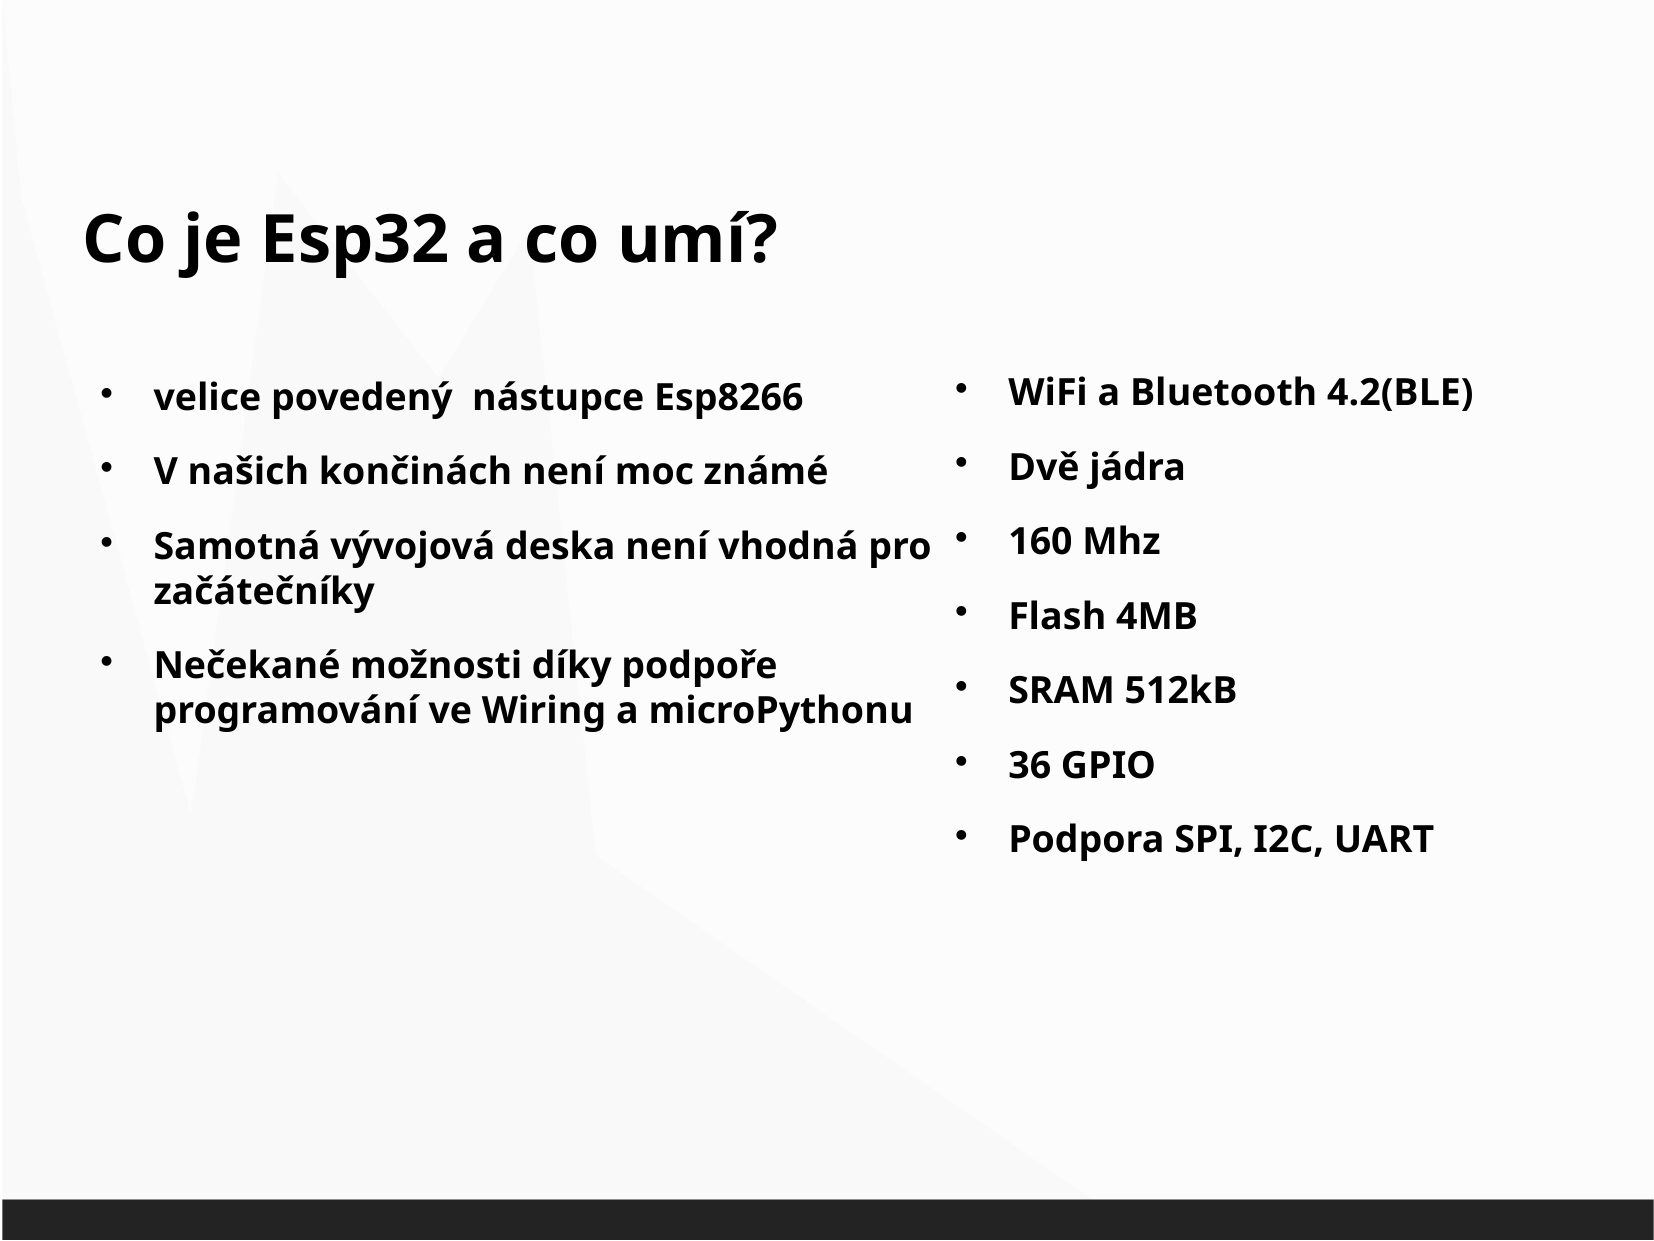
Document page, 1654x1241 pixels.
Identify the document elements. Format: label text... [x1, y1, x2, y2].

text_box velice povedený nástupce Esp8266 V našich končinách není moc známé Samotná vývojová deska není vhodná pro začátečníky Nečekané možnosti díky podpoře programování ve Wiring a microPythonu [82, 372, 937, 732]
text_box Co je Esp32 a co umí? [82, 195, 1571, 276]
picture [2, 0, 1654, 1241]
text_box WiFi a Bluetooth 4.2(BLE) Dvě jádra 160 Mhz Flash 4MB SRAM 512kB 36 GPIO Podpora SPI, I2C, UART [937, 368, 1627, 861]
